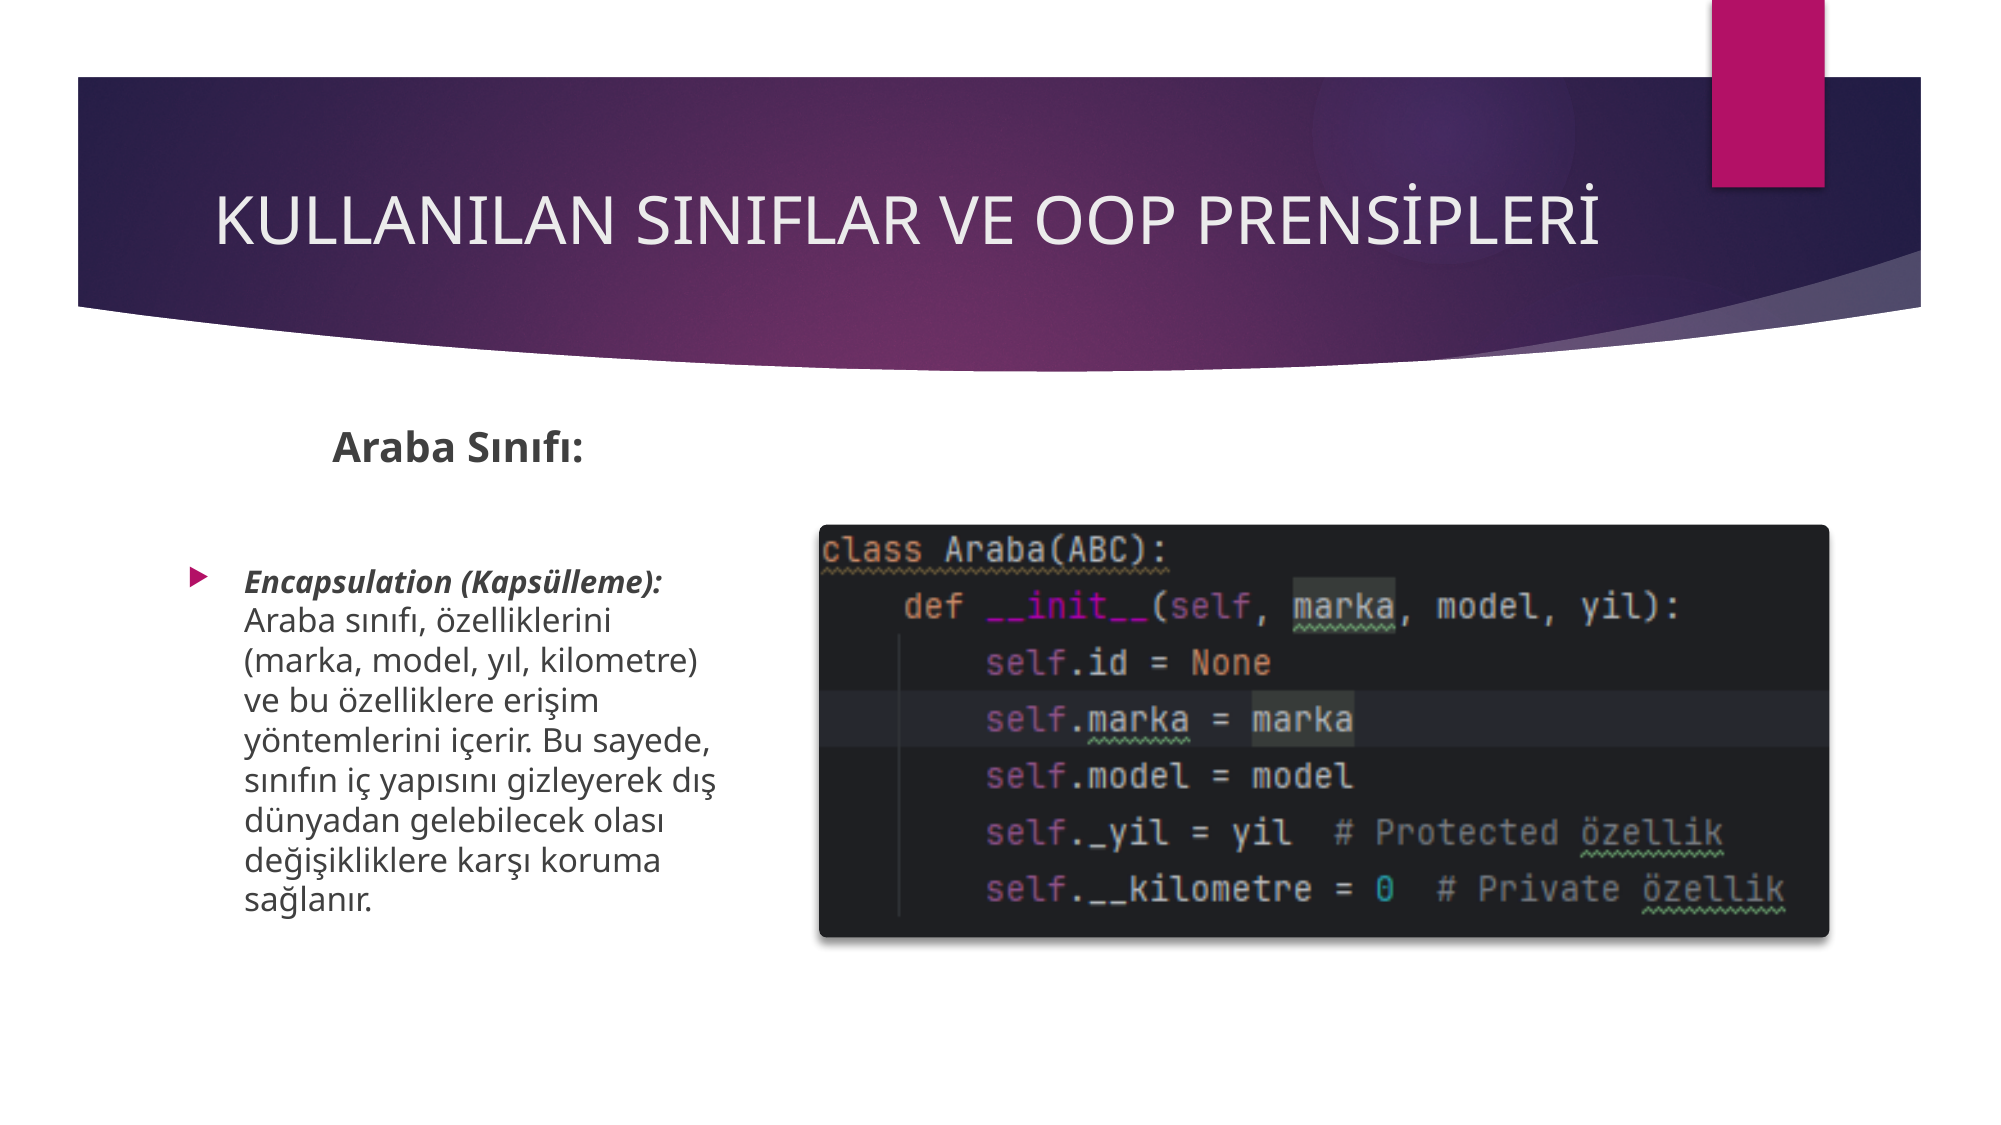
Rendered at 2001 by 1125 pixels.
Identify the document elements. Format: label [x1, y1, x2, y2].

list [818, 524, 1830, 938]
text_box [0, 0, 2000, 1125]
